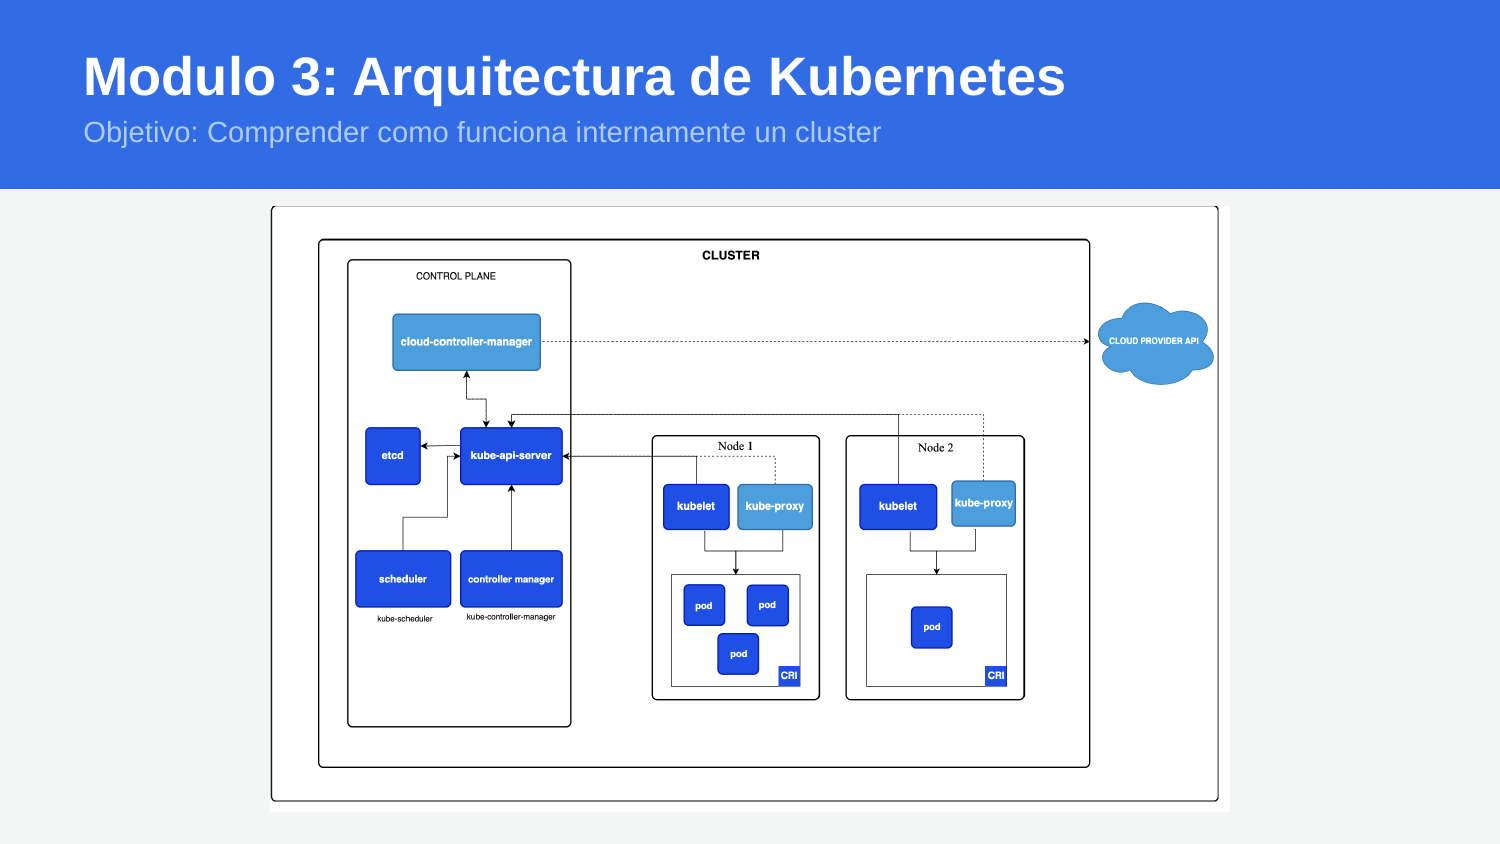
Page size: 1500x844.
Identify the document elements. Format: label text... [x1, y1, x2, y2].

picture [270, 206, 1230, 812]
text_box Objetivo: Comprender como funciona internamente un cluster [83, 112, 1444, 148]
text_box [0, 0, 1500, 189]
text_box Modulo 3: Arquitectura de Kubernetes [83, 41, 1444, 103]
